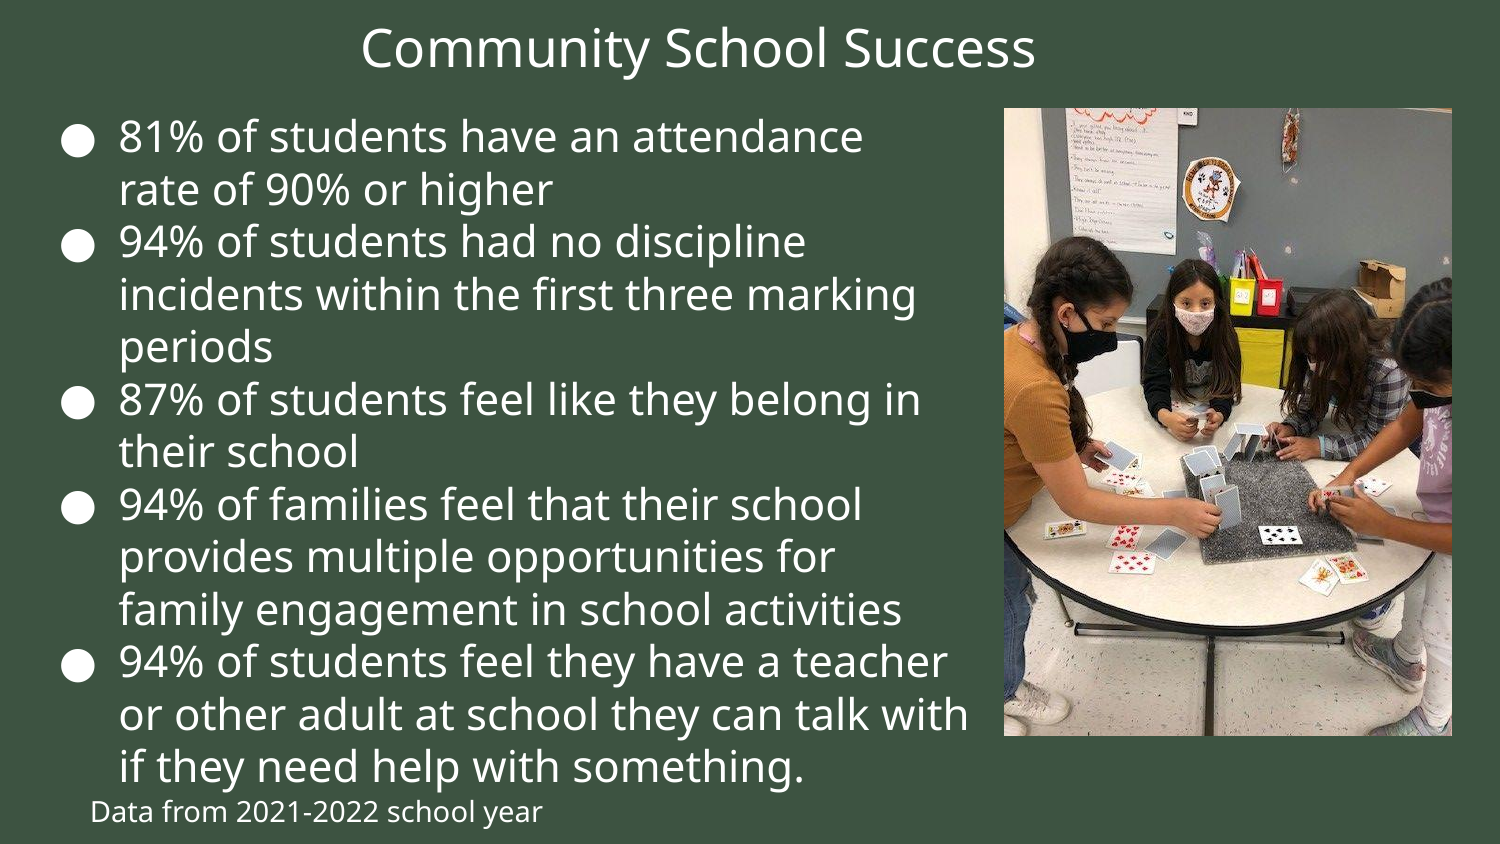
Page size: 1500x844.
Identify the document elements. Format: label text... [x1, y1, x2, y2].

picture [1004, 108, 1453, 736]
text_box Data from 2021-2022 school year [74, 778, 1080, 843]
text_box 81% of students have an attendance rate of 90% or higher 94% of students had no discipline incidents within the first three marking periods 87% of students feel like they belong in their school 94% of families feel that their school provides multiple opportunities for family engagement in school activities 94% of students feel they have a teacher or other adult at school they can talk with if they need help with something. [28, 93, 986, 807]
title Community School Success [0, 0, 1398, 94]
